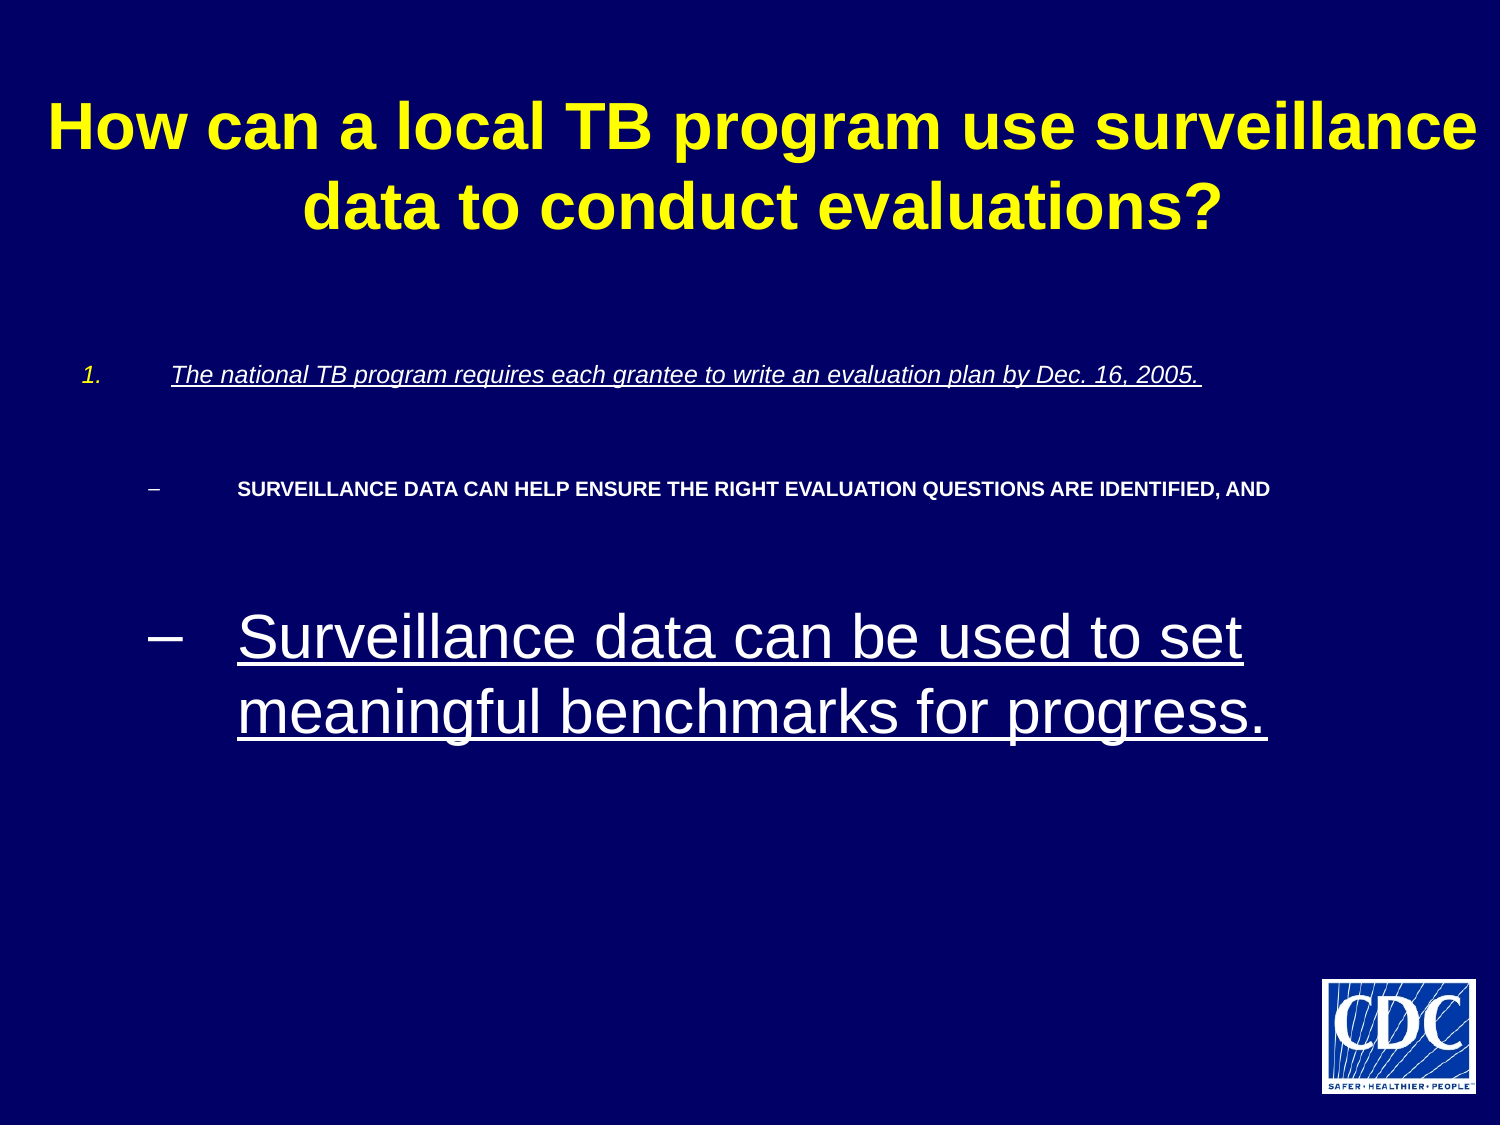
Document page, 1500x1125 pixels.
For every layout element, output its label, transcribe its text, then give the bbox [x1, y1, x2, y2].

list The national TB program requires each grantee to write an evaluation plan by Dec. 16, 2005. SURVEILLANCE DATA CAN HELP ENSURE THE RIGHT EVALUATION QUESTIONS ARE IDENTIFIED, AND Surveillance data can be used to set meaningful benchmarks for progress. [66, 351, 1456, 1085]
picture [1322, 979, 1476, 1094]
title How can a local TB program use surveillance data to conduct evaluations? [27, 84, 1500, 241]
